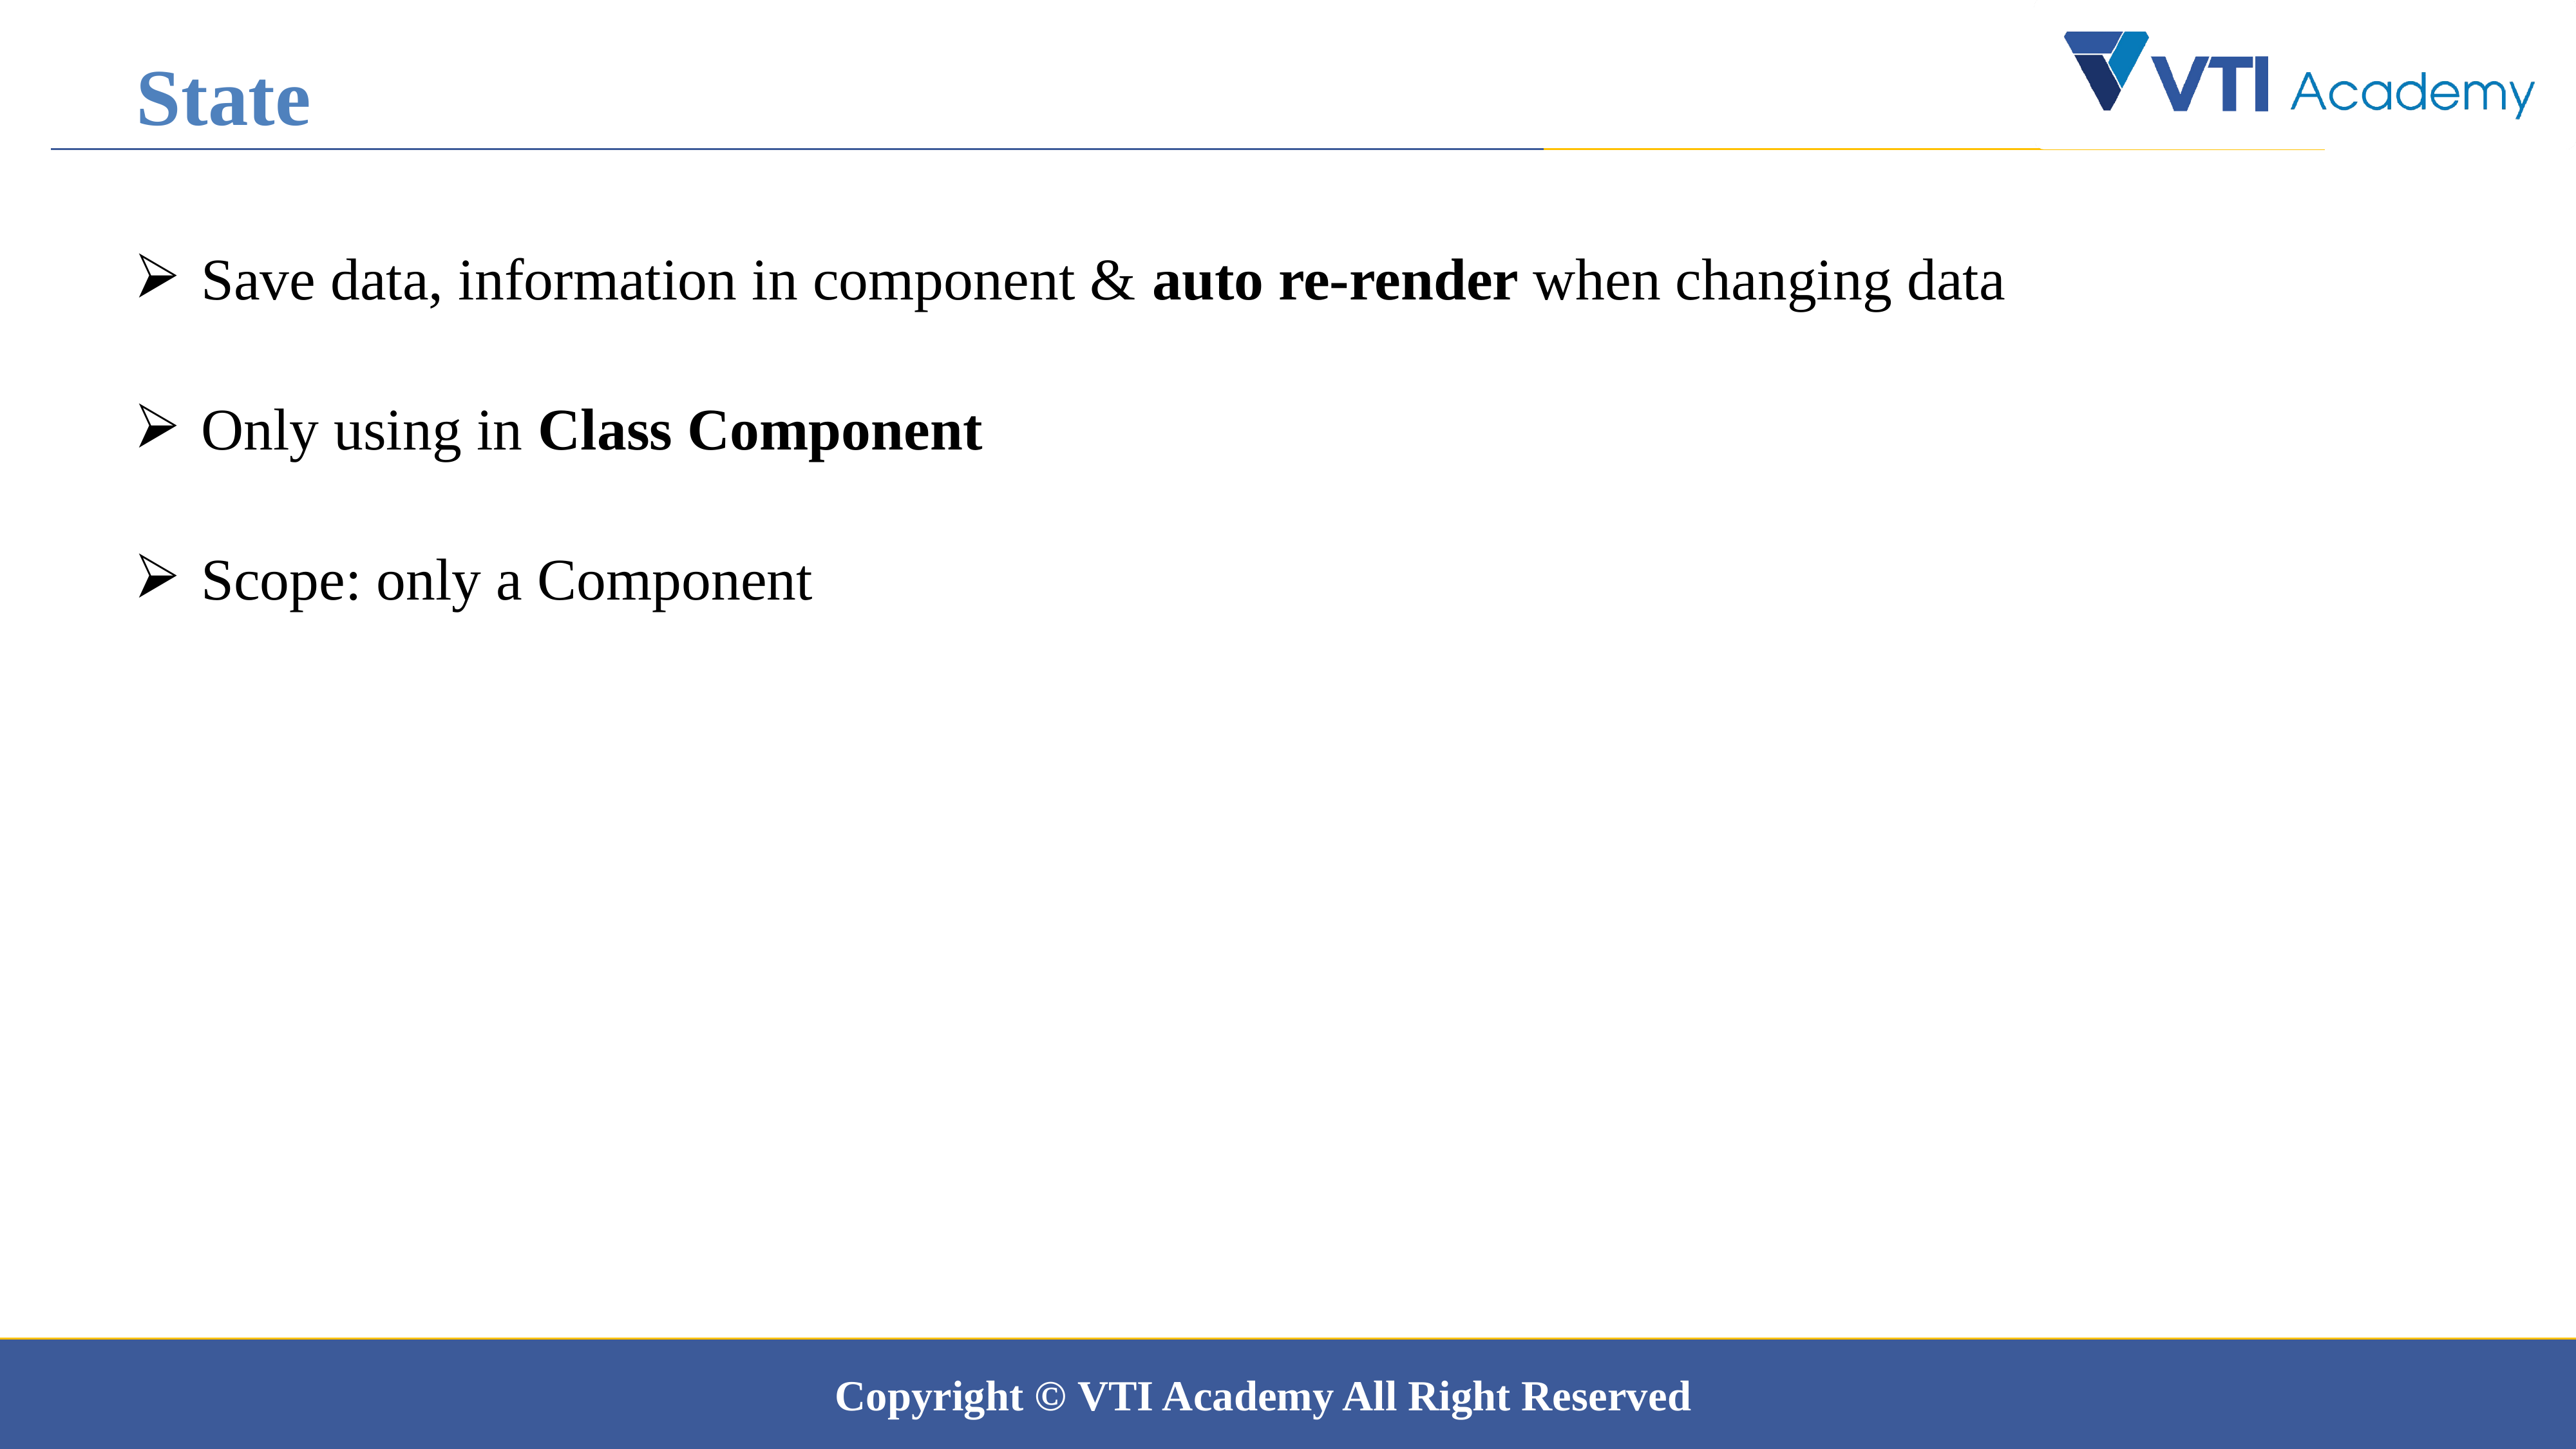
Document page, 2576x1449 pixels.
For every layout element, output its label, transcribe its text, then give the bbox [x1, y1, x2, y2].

text_box Save data, information in component & auto re-render when changing data Only using in Class Component Scope: only a Component [126, 236, 2128, 859]
picture [2034, 0, 2576, 149]
text_box State [126, 60, 1774, 126]
